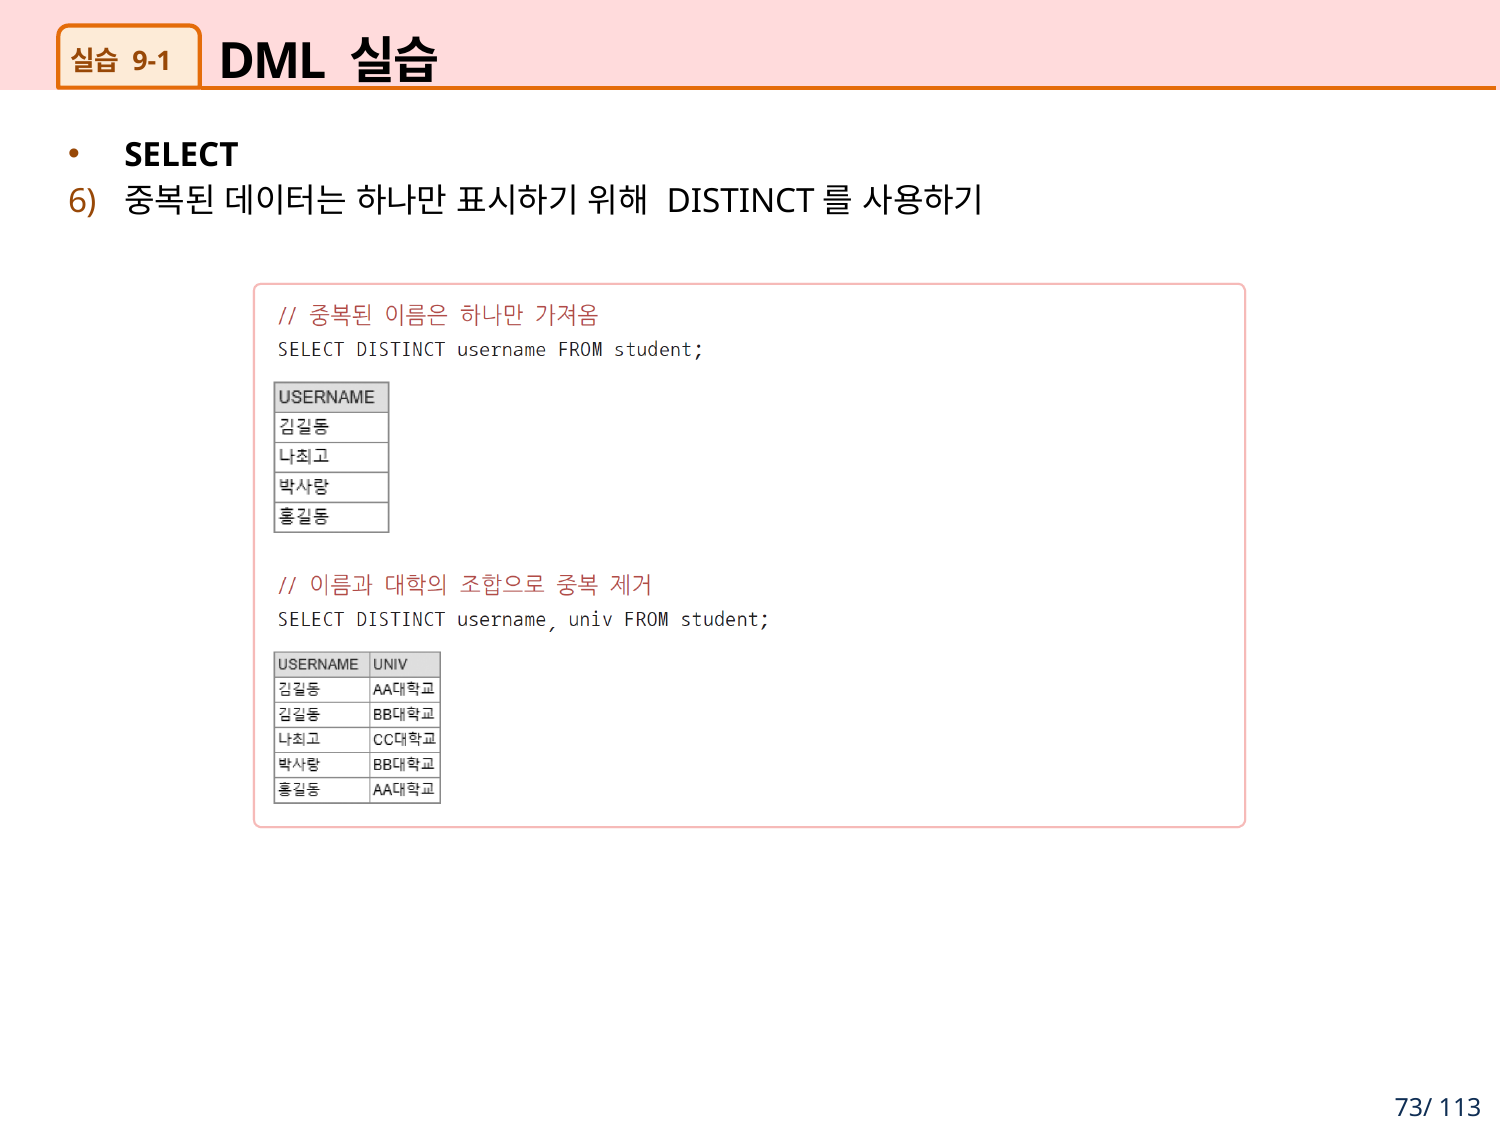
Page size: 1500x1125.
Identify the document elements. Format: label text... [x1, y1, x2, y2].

list SELECT 중복된 데이터는 하나만 표시하기 위해 DISTINCT를 사용하기 [53, 125, 1425, 1005]
text_box 실습 9-1 [55, 35, 206, 83]
title DML 실습 [203, 19, 1365, 97]
picture [249, 278, 1251, 832]
